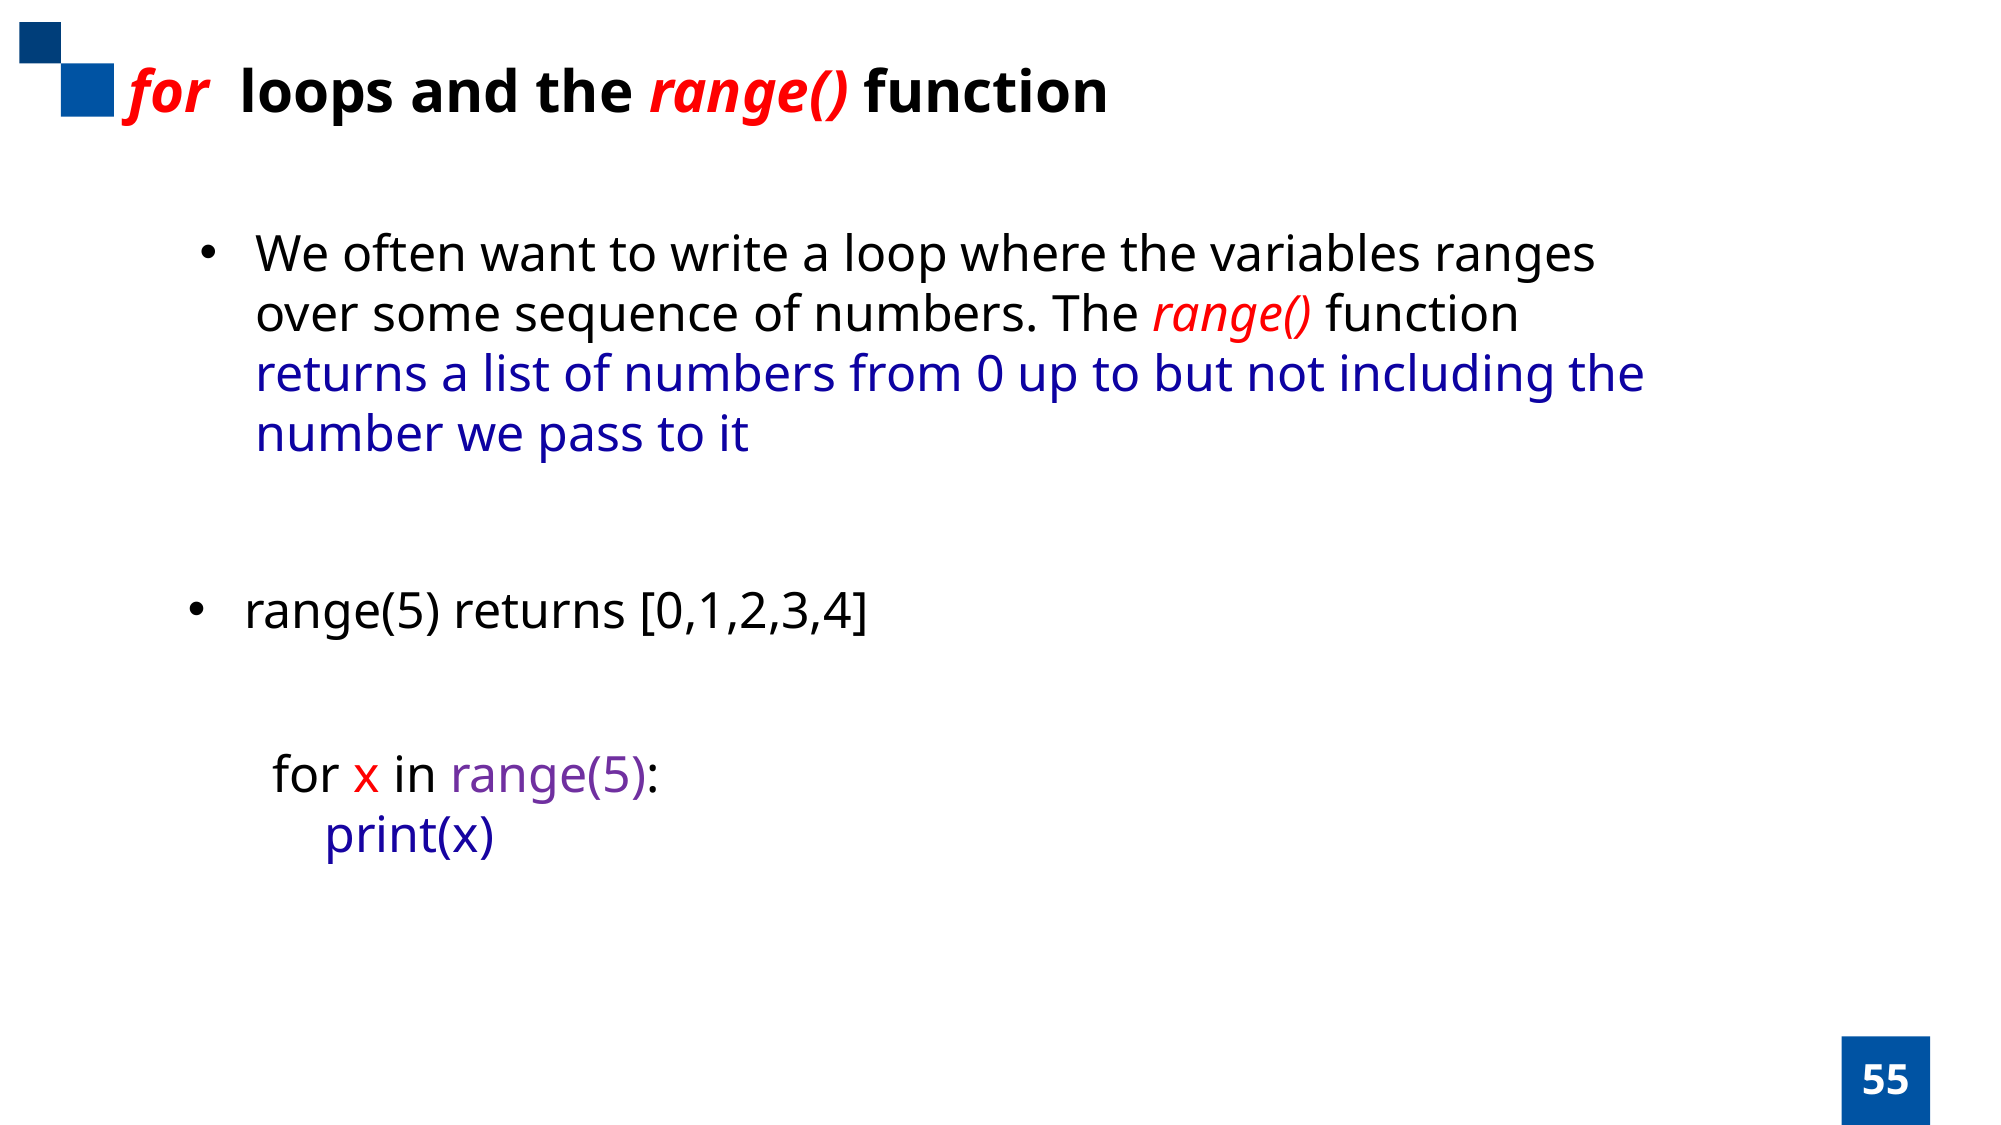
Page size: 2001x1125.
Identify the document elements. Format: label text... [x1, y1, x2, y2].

text_box We often want to write a loop where the variables ranges over some sequence of numbers. The range() function returns a list of numbers from 0 up to but not including the number we pass to it [184, 213, 1662, 469]
text_box for x in range(5): print(x) [257, 734, 676, 870]
text_box for loops and the range() function [114, 47, 1214, 132]
slide_number 55 [1771, 1051, 2000, 1112]
text_box range(5) returns [0,1,2,3,4] [173, 571, 897, 646]
